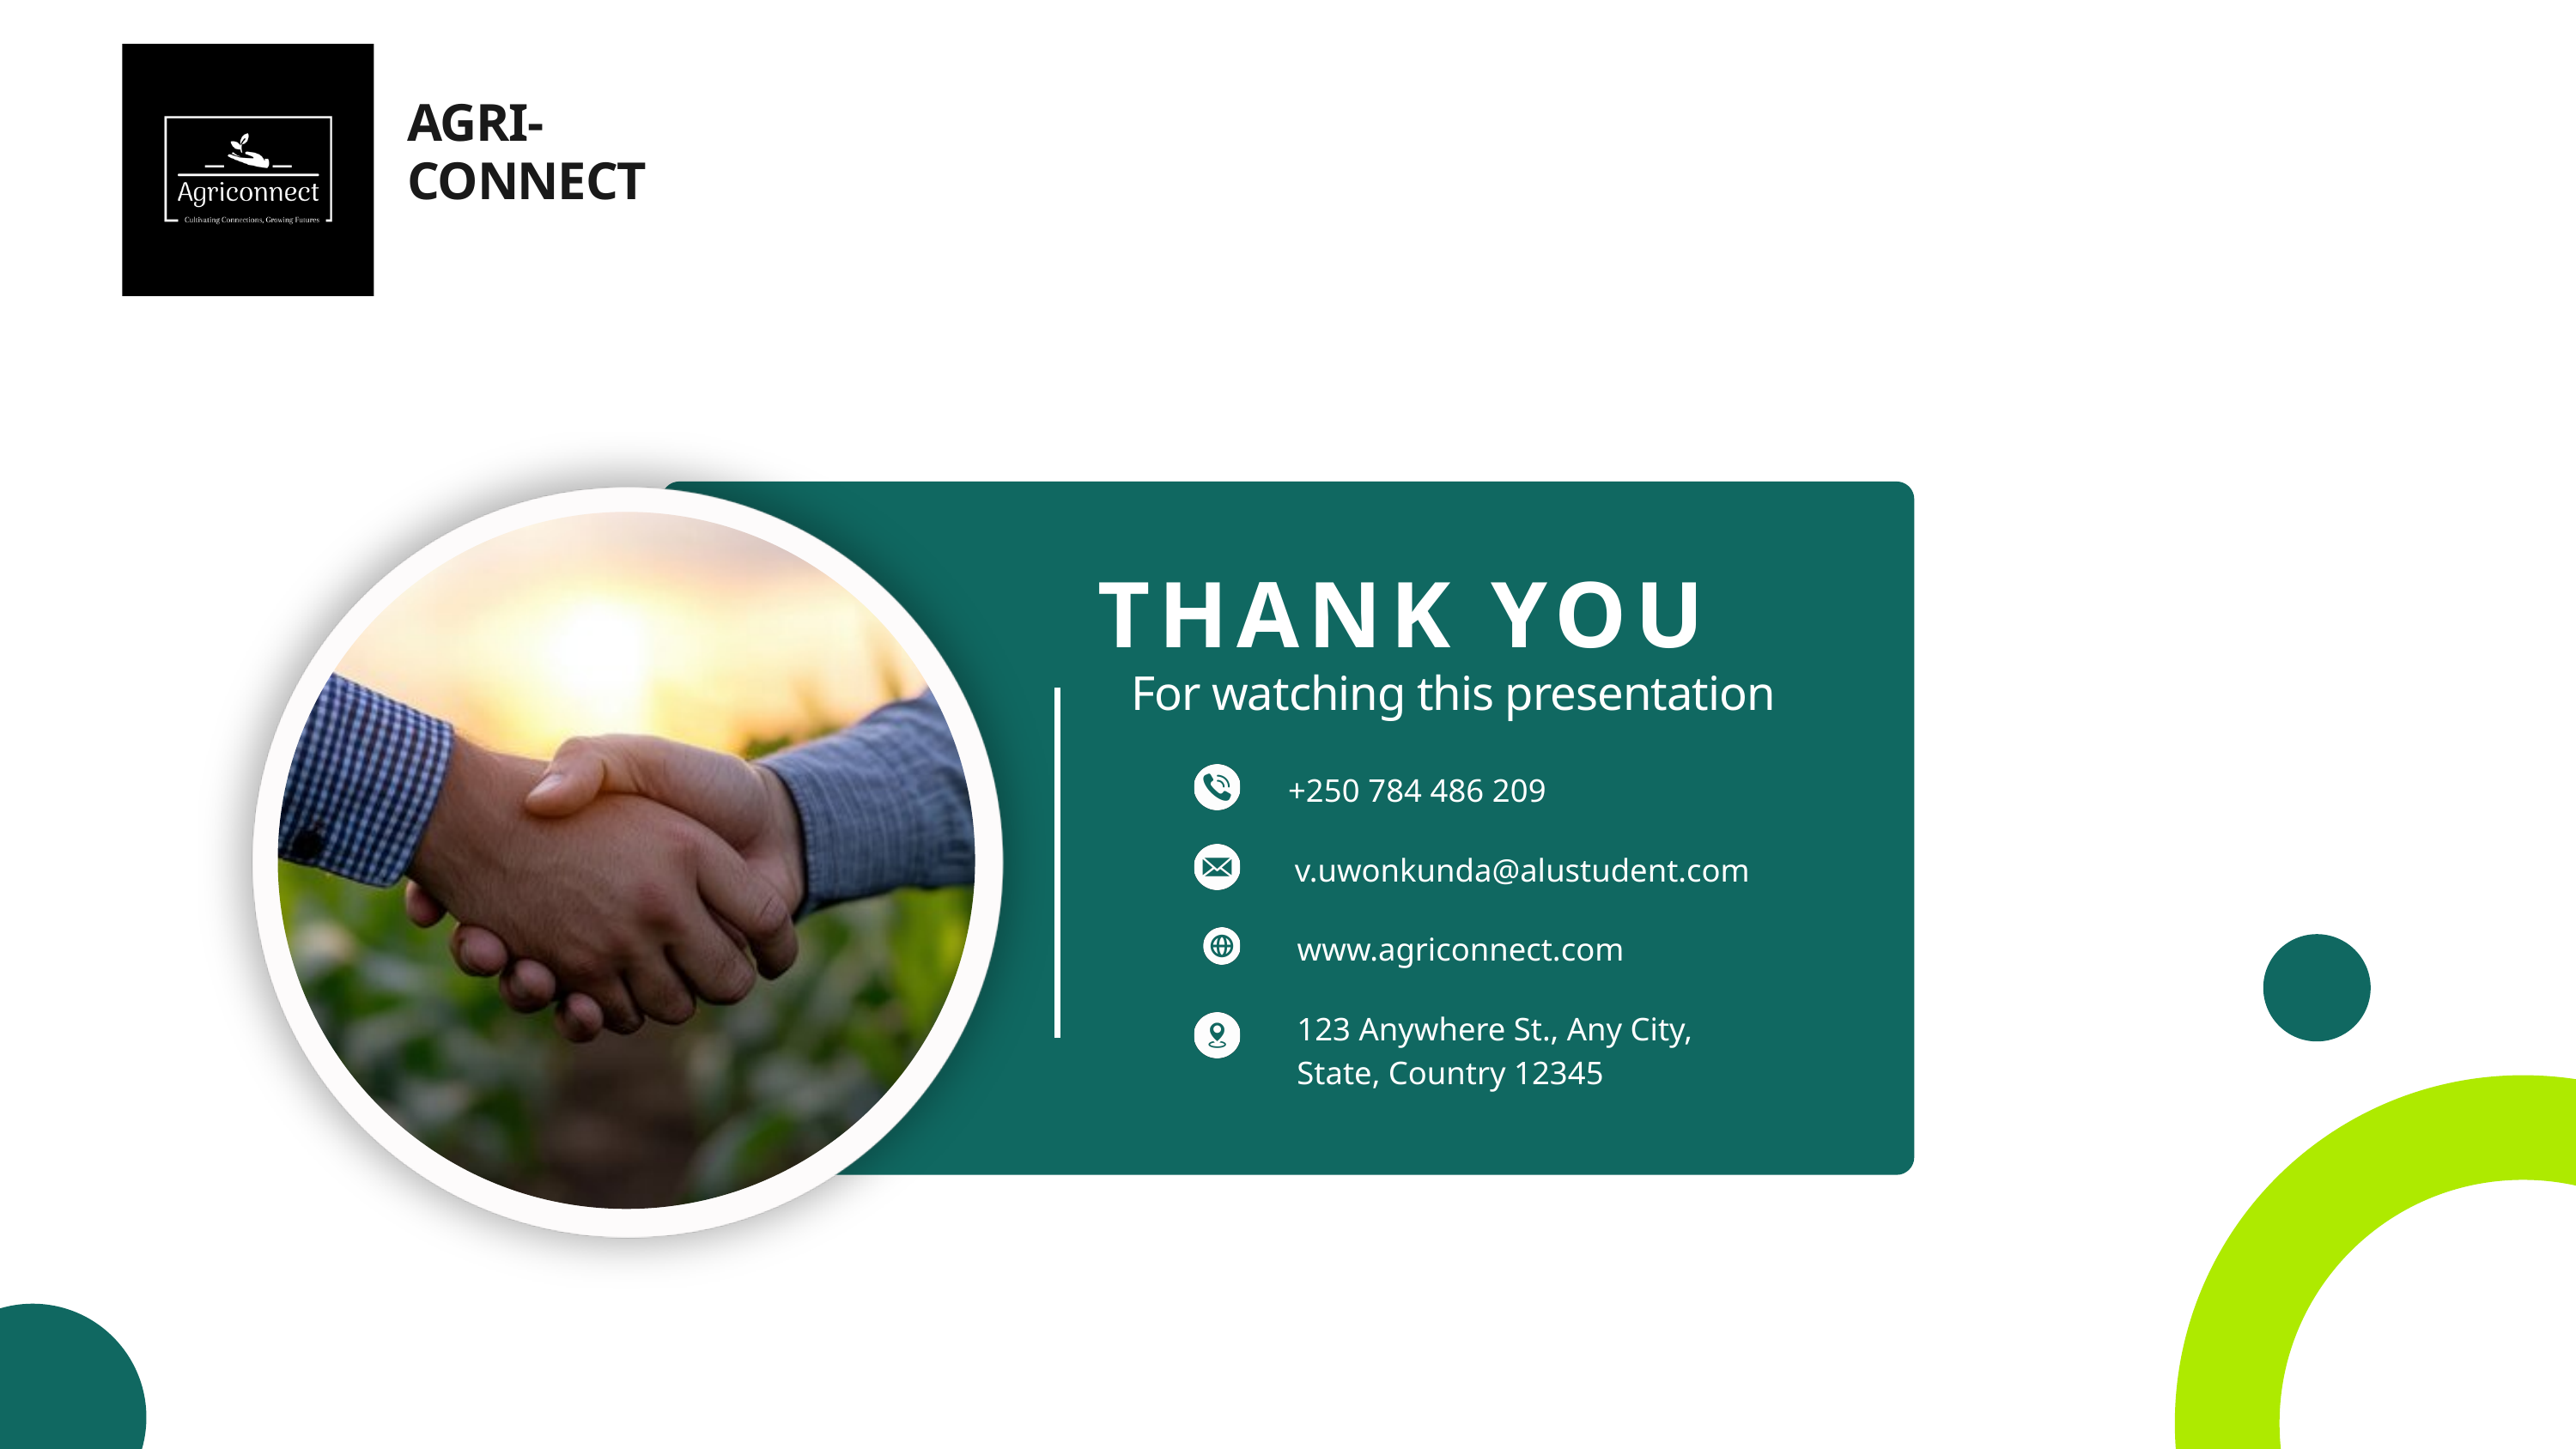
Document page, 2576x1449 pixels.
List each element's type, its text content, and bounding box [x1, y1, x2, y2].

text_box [277, 512, 975, 1210]
text_box AGRI- CONNECT [407, 92, 718, 210]
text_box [1054, 688, 1061, 1038]
text_box [122, 44, 374, 296]
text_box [2227, 1127, 2576, 1449]
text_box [0, 1303, 147, 1449]
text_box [661, 481, 1915, 1175]
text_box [2263, 933, 2372, 1042]
text_box [197, 432, 1055, 1289]
